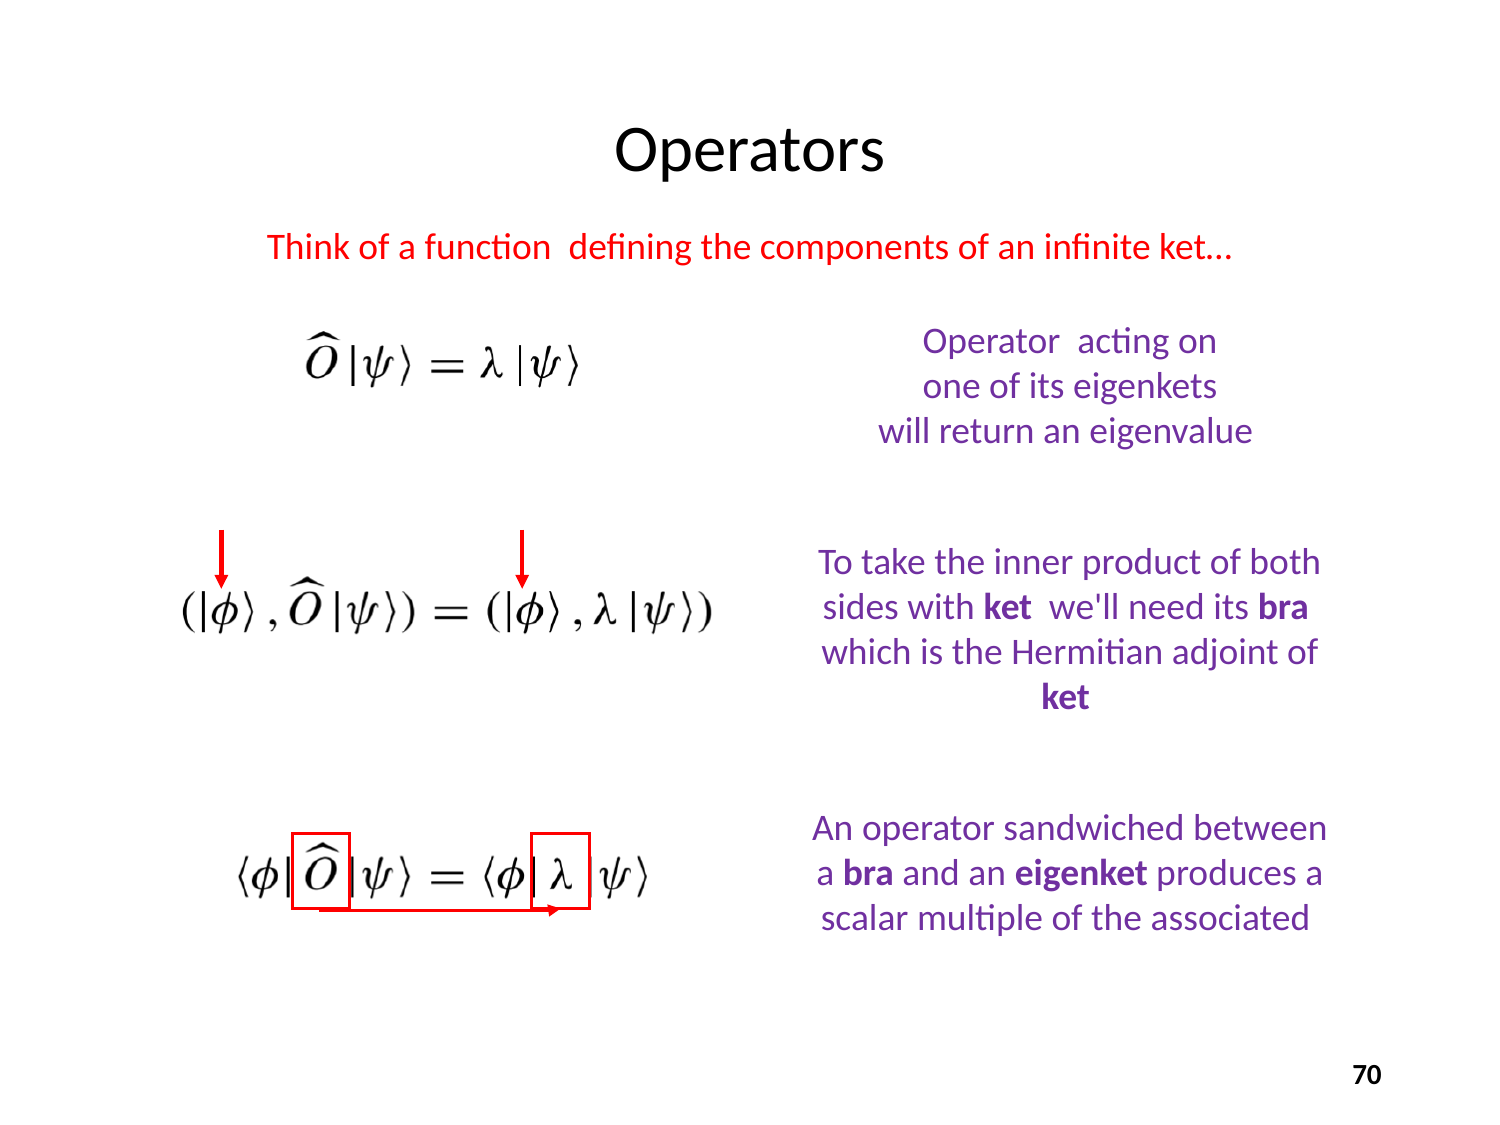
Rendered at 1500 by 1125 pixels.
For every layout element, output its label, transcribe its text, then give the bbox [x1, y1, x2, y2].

slide_number 70 [1059, 1042, 1397, 1103]
picture [292, 319, 598, 403]
picture [443, 833, 658, 909]
picture [231, 833, 440, 909]
picture [164, 560, 726, 648]
title Operators [103, 59, 1397, 241]
